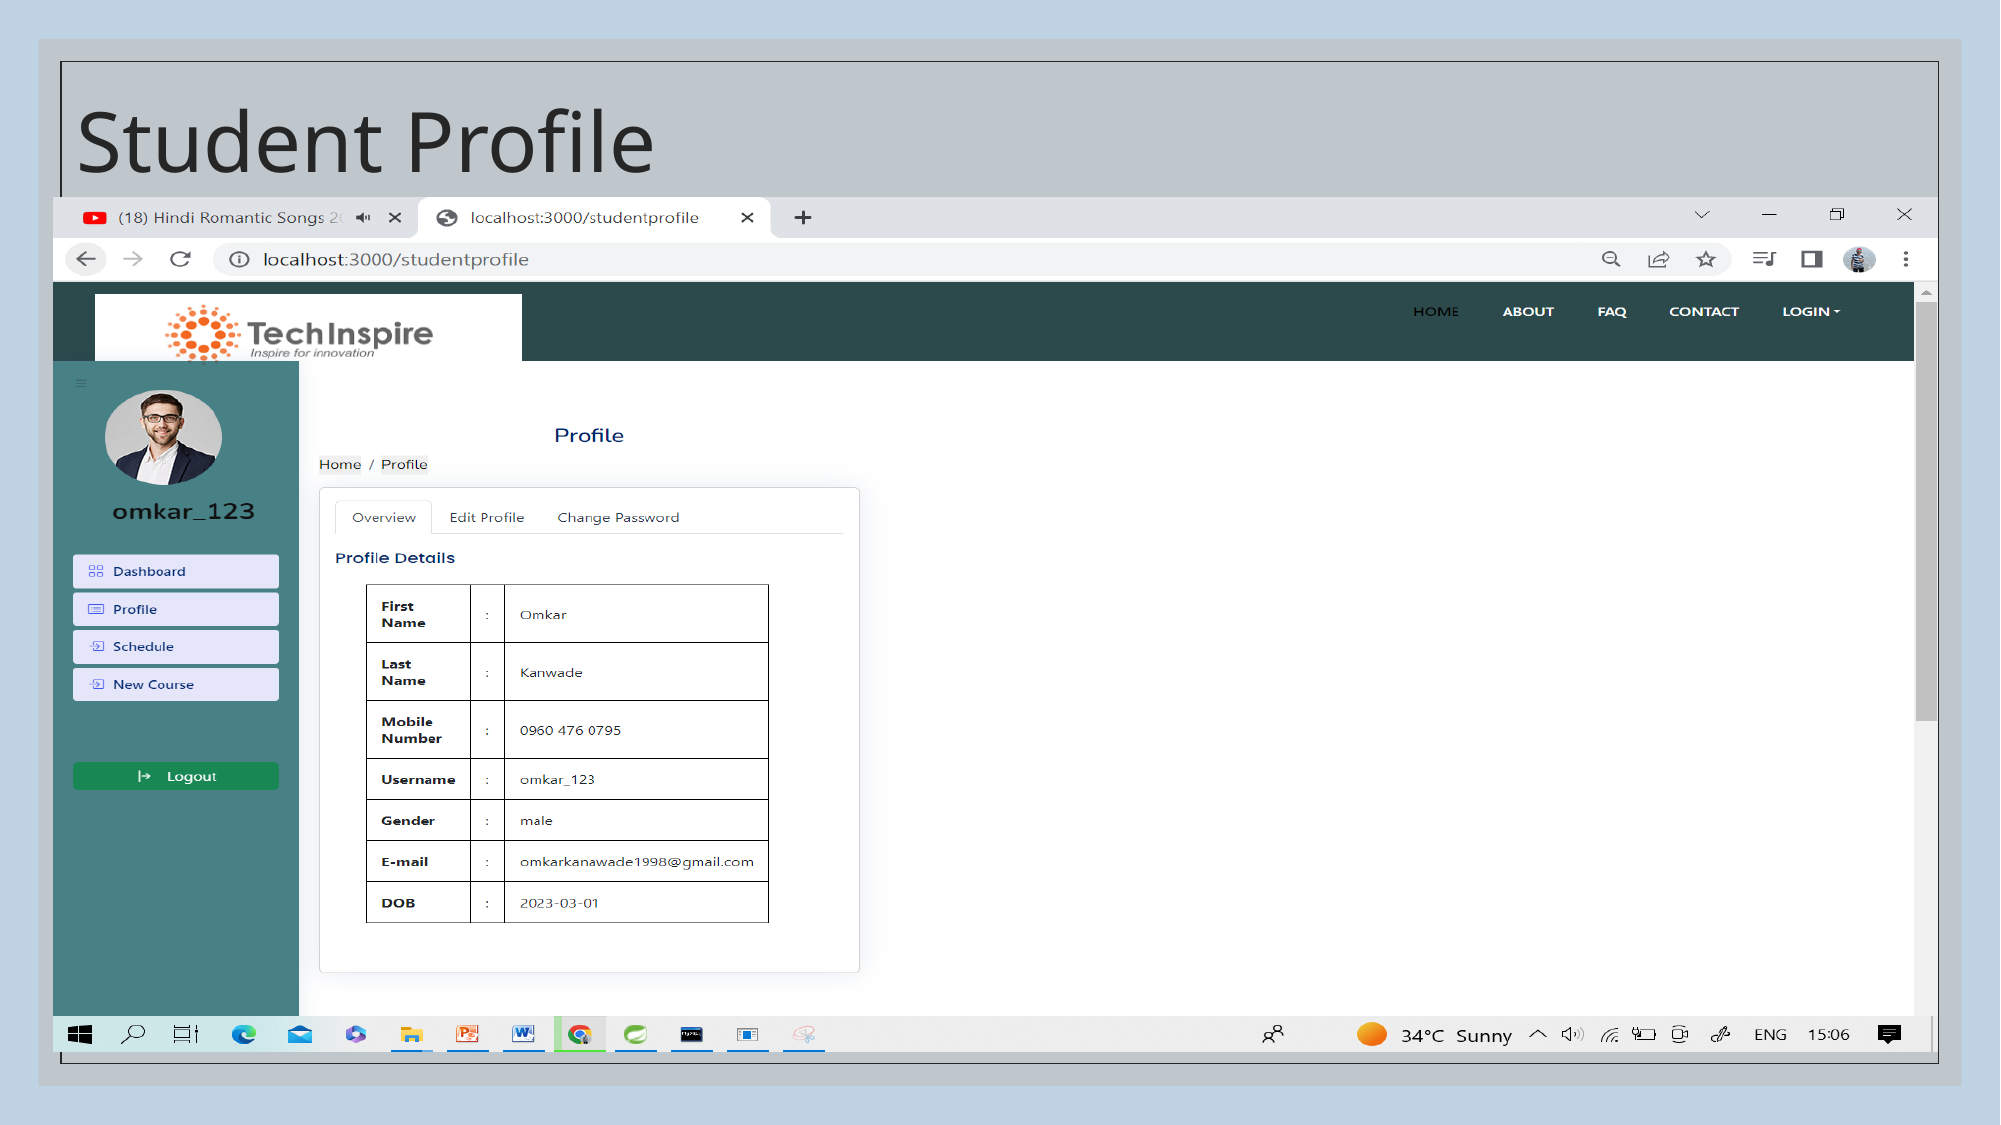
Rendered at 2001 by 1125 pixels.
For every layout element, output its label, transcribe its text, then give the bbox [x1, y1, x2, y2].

title Student Profile [61, 32, 1712, 192]
picture [53, 197, 1938, 1052]
